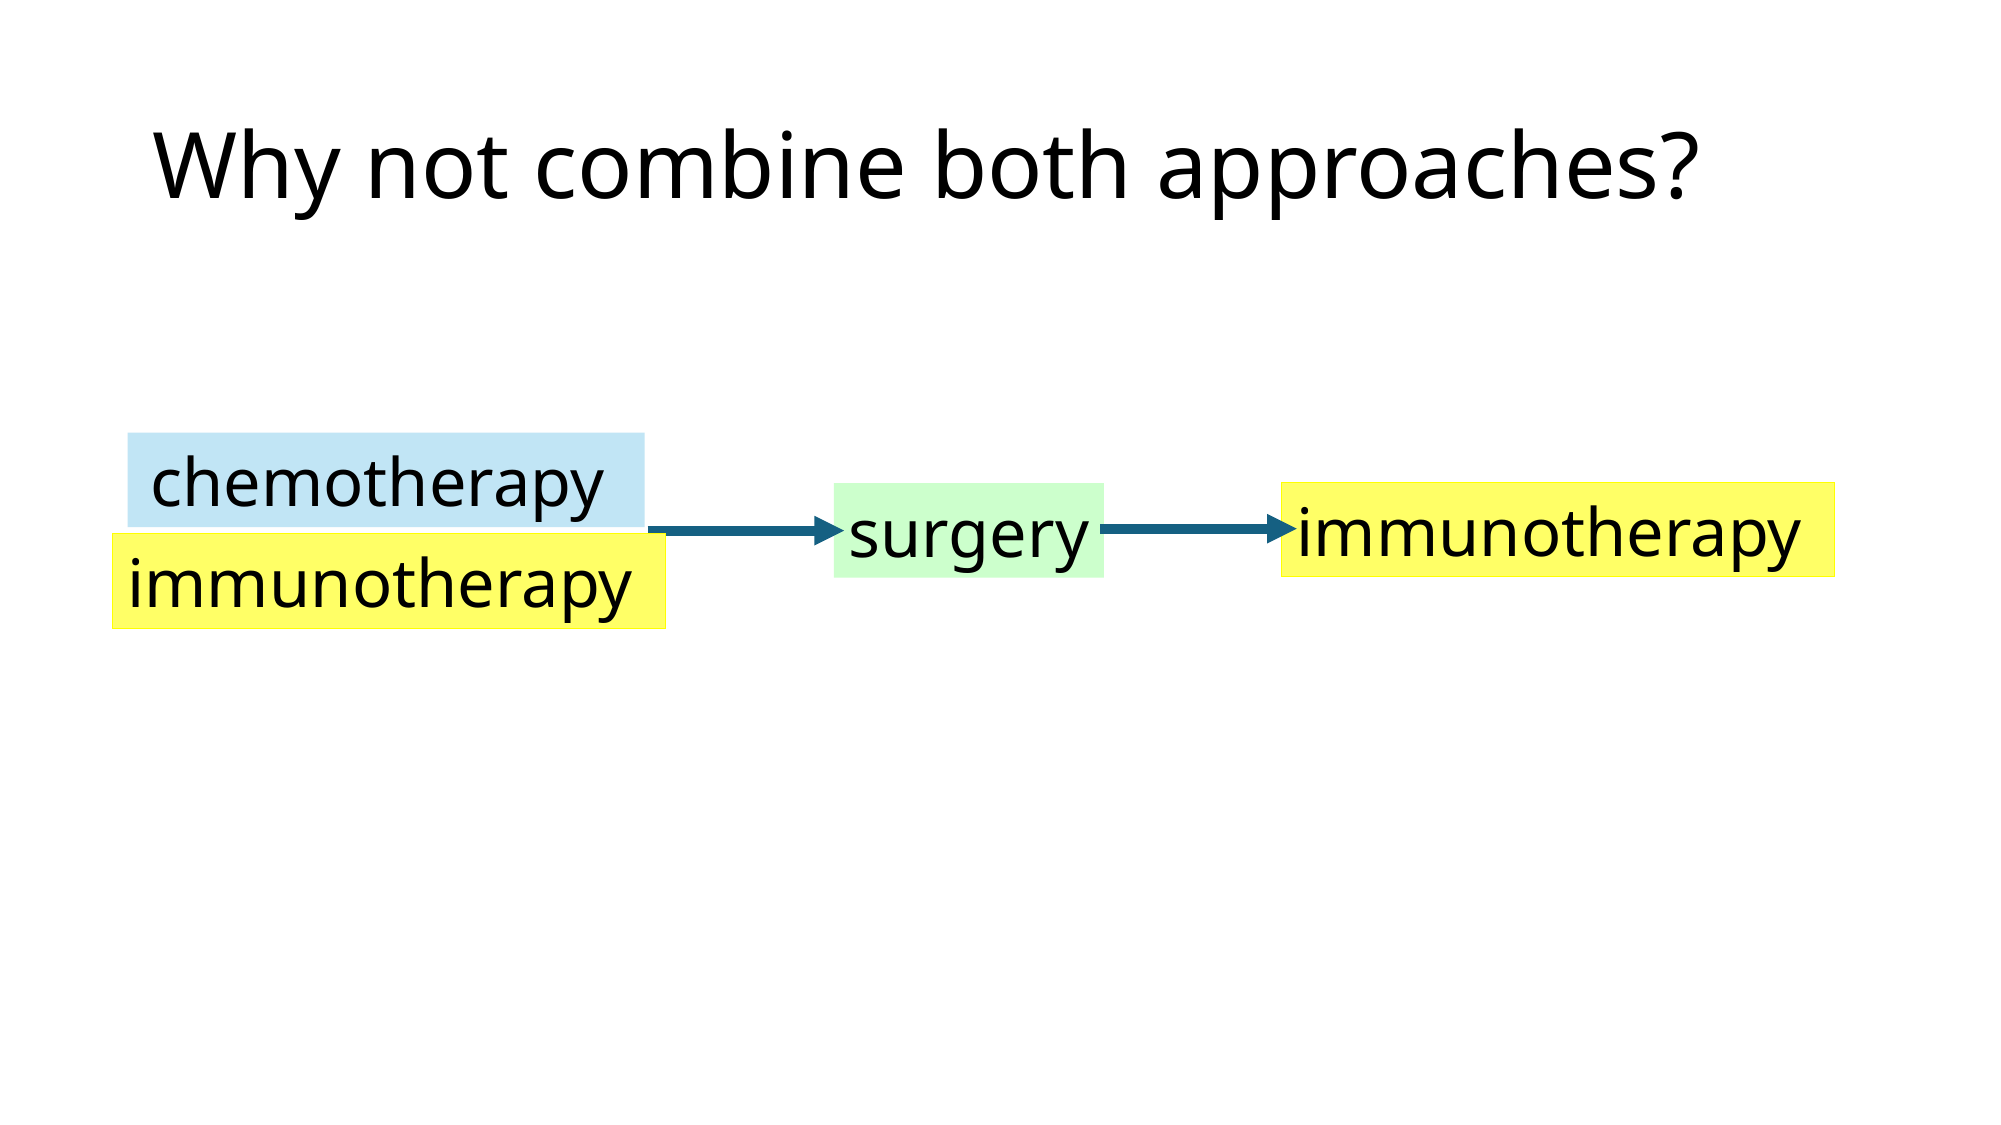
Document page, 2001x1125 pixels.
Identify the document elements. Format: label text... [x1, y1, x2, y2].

text_box immunotherapy [1281, 482, 1835, 577]
text_box surgery [833, 483, 1104, 578]
text_box chemotherapy [127, 432, 645, 528]
text_box immunotherapy [112, 533, 666, 629]
title Why not combine both approaches? [137, 59, 1863, 278]
